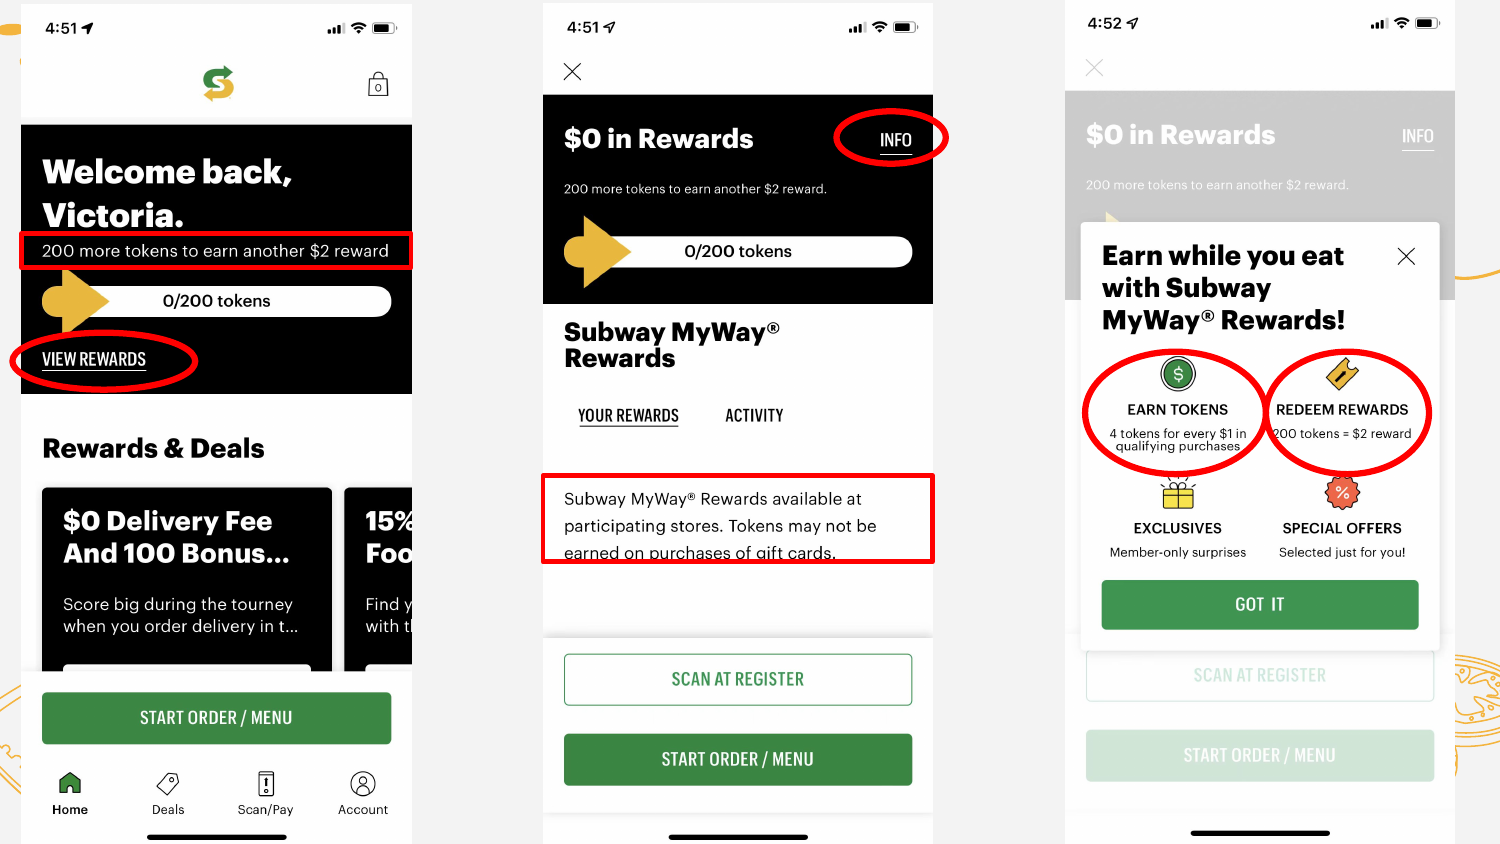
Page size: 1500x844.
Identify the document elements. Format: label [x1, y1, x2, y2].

text_box [542, 3, 947, 844]
text_box [1064, 0, 1456, 844]
text_box [12, 3, 412, 844]
